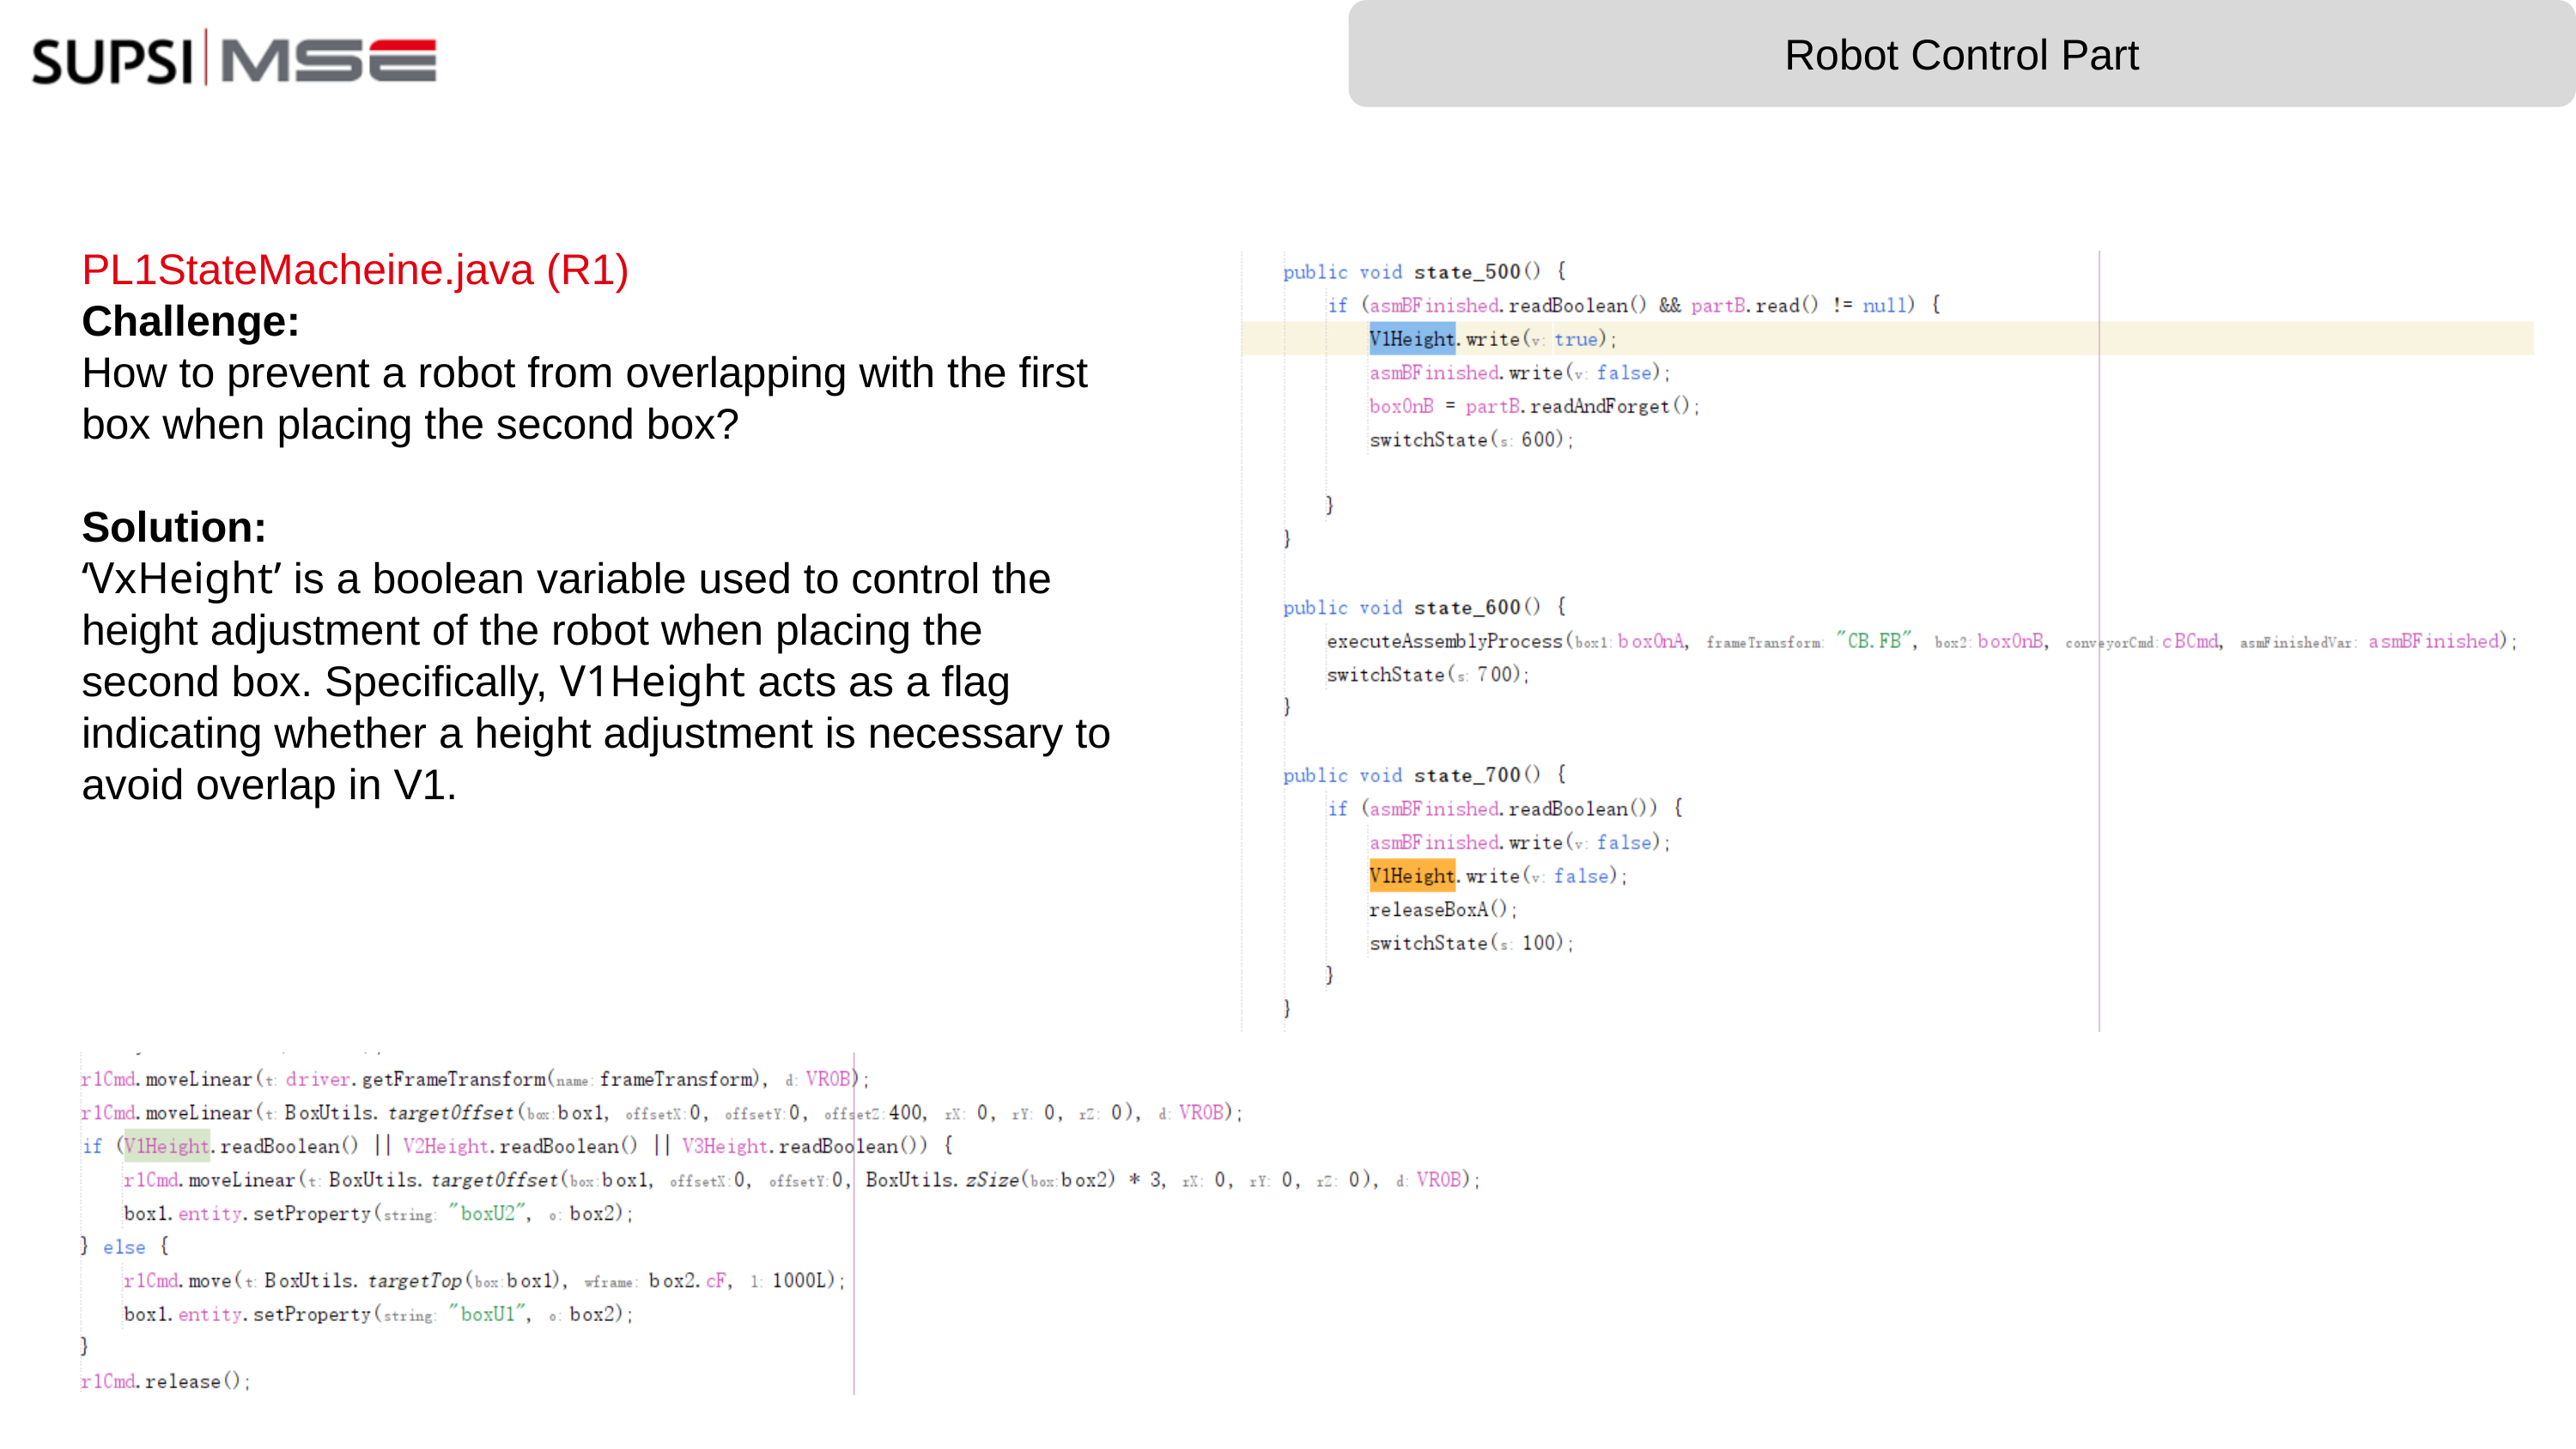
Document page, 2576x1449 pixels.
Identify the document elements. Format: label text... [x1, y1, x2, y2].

text_box PL1StateMacheine.java (R1) Challenge: How to prevent a robot from overlapping with the first box when placing the second box? Solution: ‘VxHeight’ is a boolean variable used to control the height adjustment of the robot when placing the second box. Specifically, V1Height acts as a flag indicating whether a height adjustment is necessary to avoid overlap in V1. [69, 235, 1142, 918]
picture [1240, 251, 2535, 1033]
picture [67, 1052, 1485, 1396]
picture [26, 20, 444, 107]
text_box [1346, 0, 2576, 109]
text_box Robot Control Part [1437, 21, 2488, 86]
